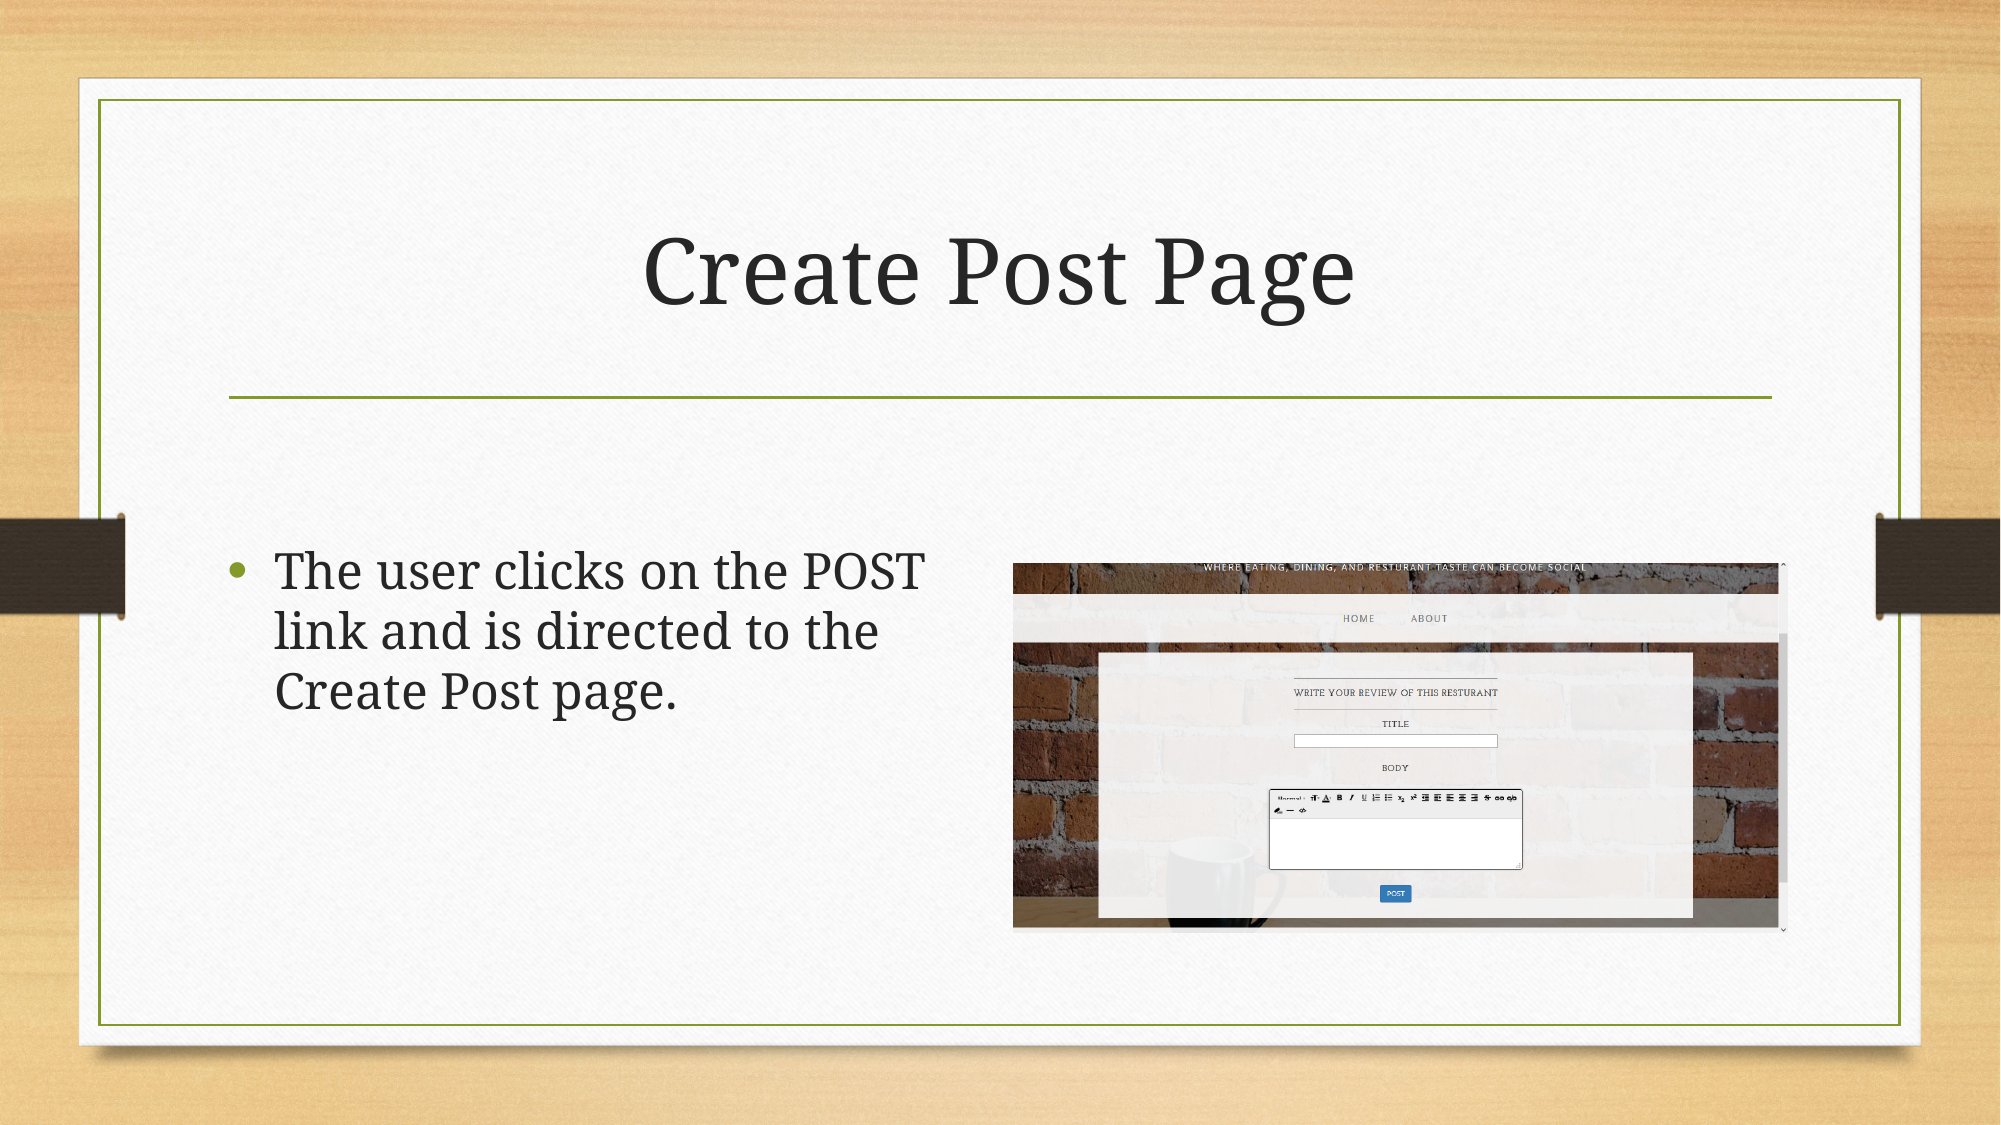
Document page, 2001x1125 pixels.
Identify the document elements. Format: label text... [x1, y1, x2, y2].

title Create Post Page [212, 161, 1788, 375]
picture [0, 0, 2001, 1125]
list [1013, 563, 1788, 933]
list The user clicks on the POST link and is directed to the Create Post page. [212, 532, 987, 964]
